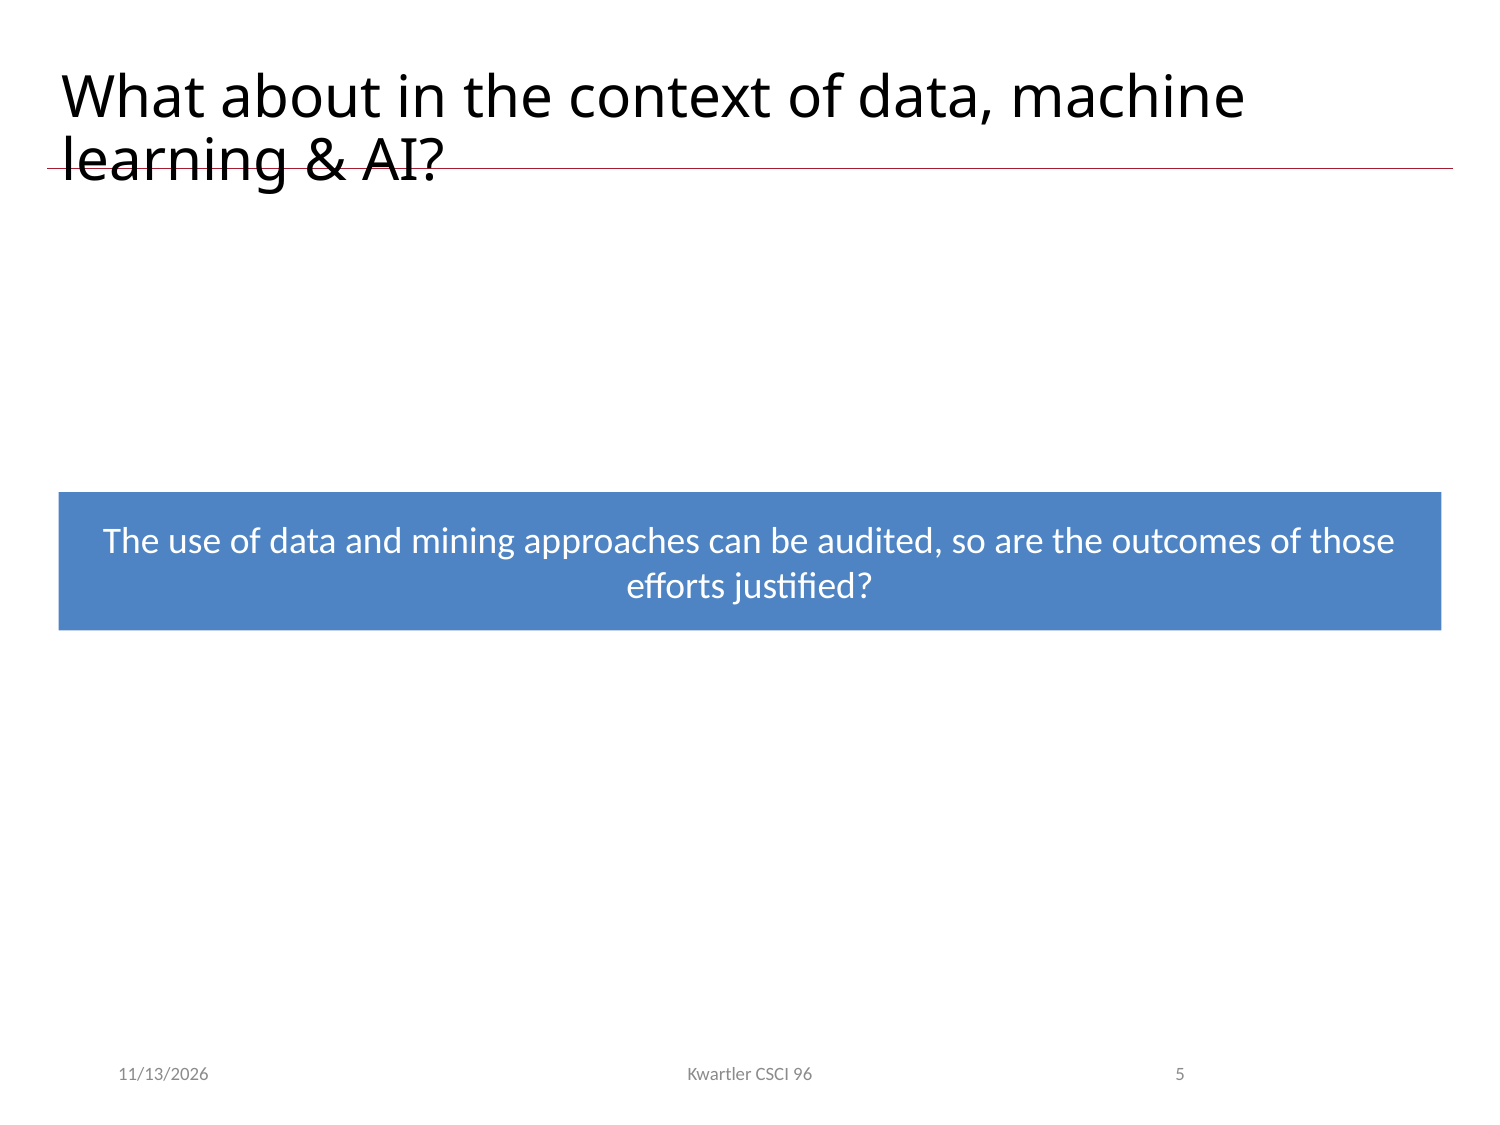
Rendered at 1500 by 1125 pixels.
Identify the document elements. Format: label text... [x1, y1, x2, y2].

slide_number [103, 1042, 441, 1103]
title What about in the context of data, machine learning & AI? [46, 59, 1465, 157]
footer Kwartler CSCI 96 [496, 1042, 1004, 1103]
text_box The use of data and mining approaches can be audited, so are the outcomes of those efforts justified? [57, 491, 1442, 631]
slide_number 5 [1059, 1042, 1200, 1103]
